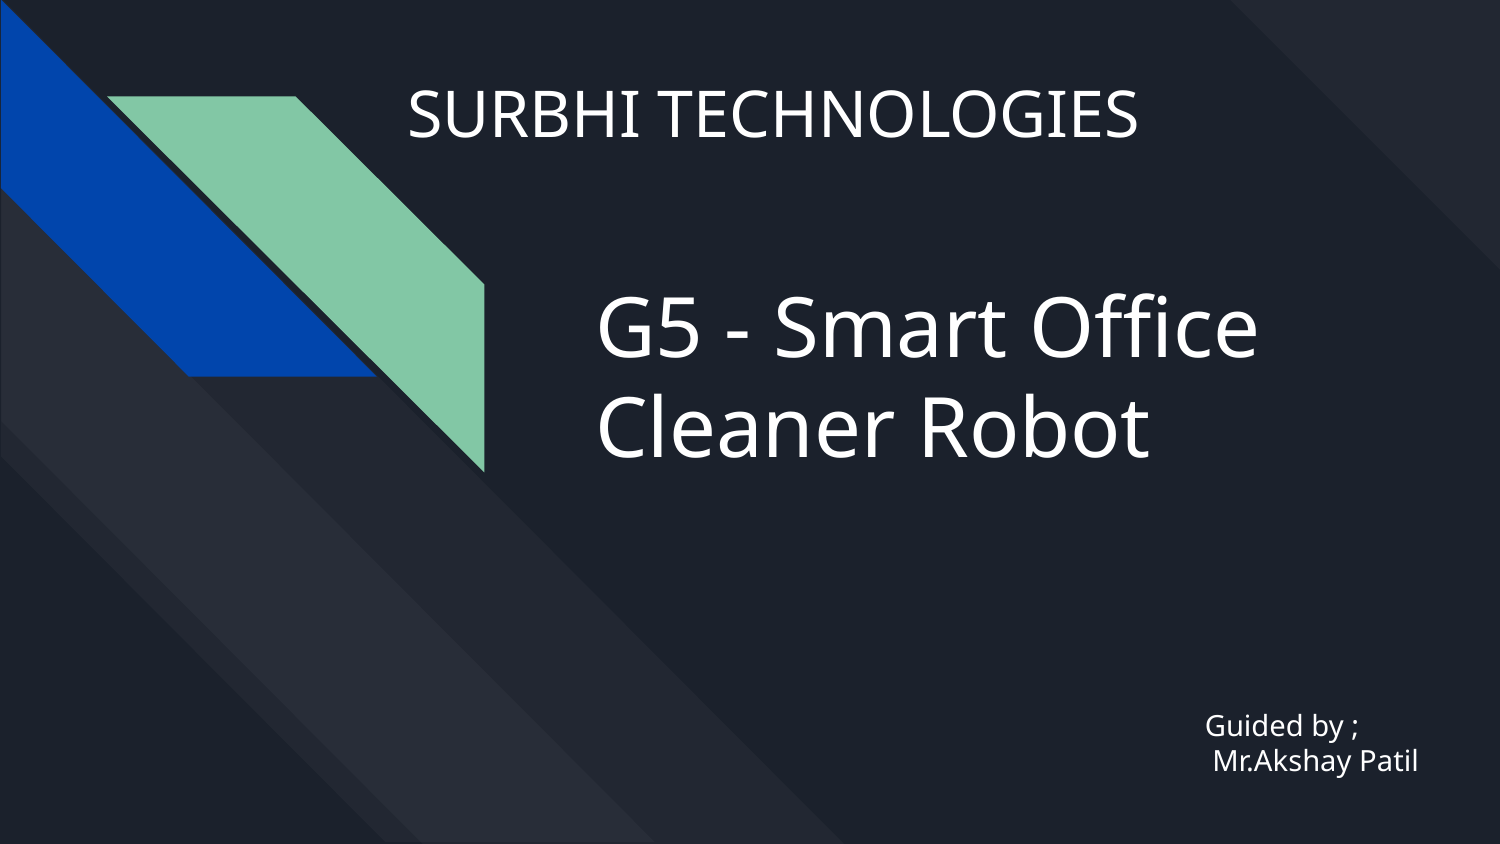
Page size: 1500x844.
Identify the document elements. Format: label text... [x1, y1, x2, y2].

text_box SURBHI TECHNOLOGIES [392, 57, 1334, 141]
title G5 - Smart Office Cleaner Robot [580, 258, 1404, 518]
text_box Guided by ; Mr.Akshay Patil [1189, 692, 1459, 813]
